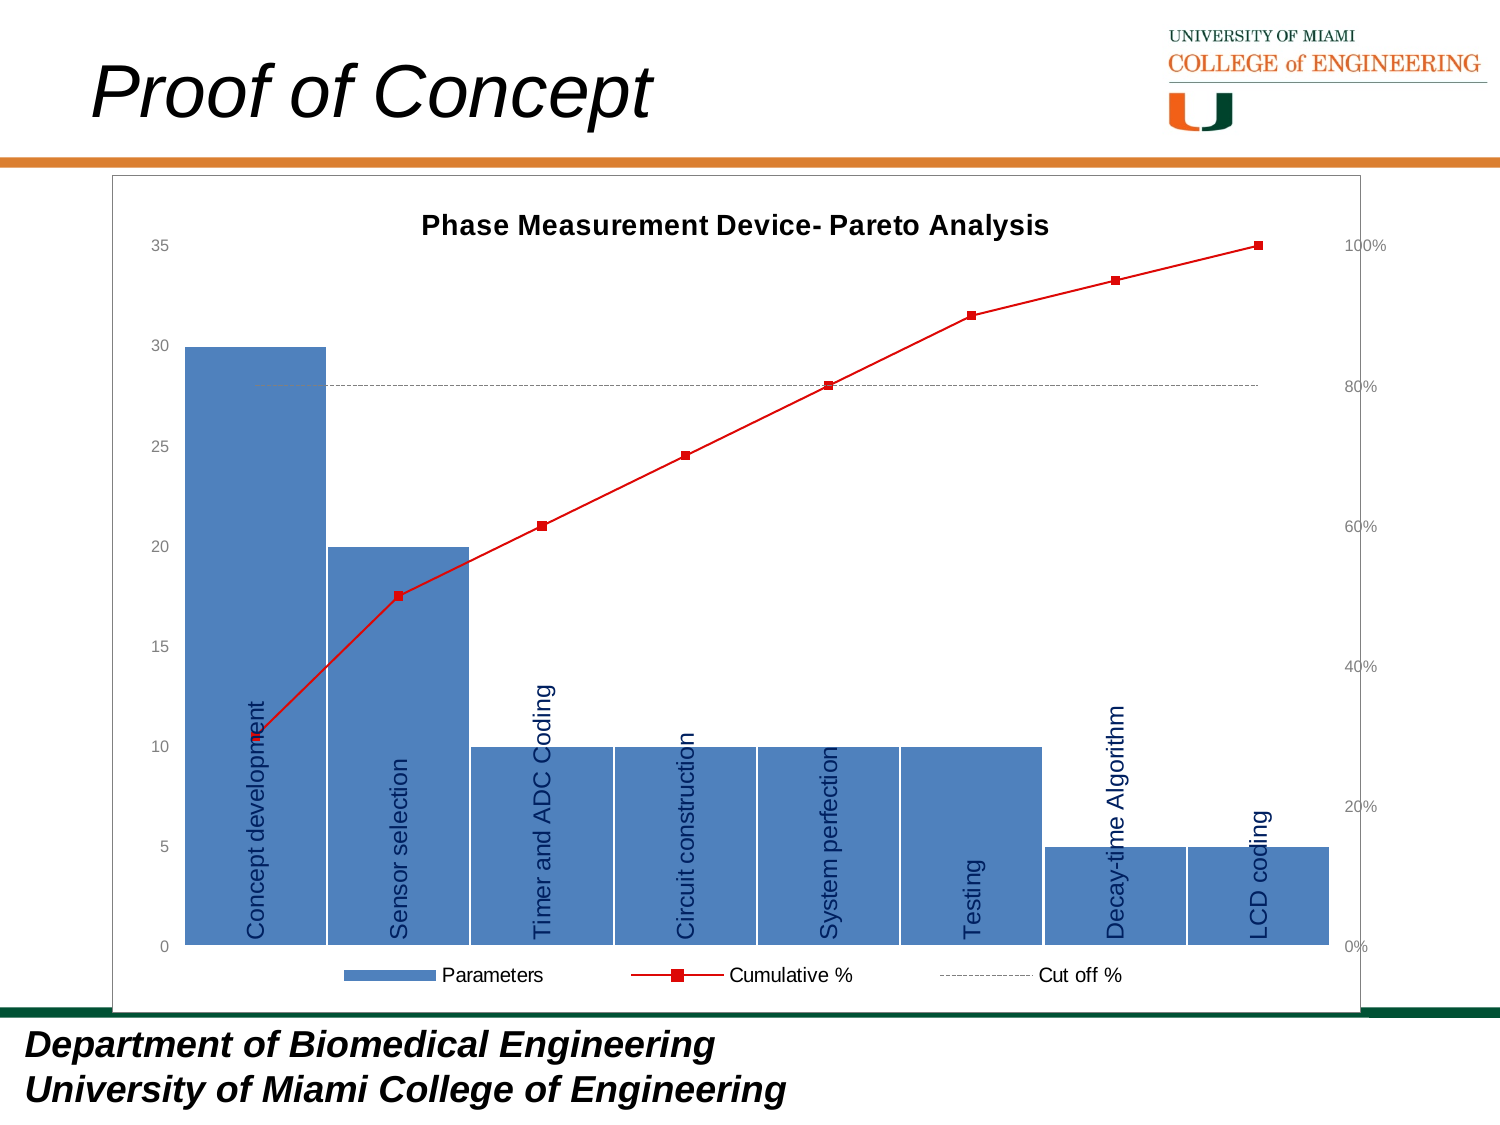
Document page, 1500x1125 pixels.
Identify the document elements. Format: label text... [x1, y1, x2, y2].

chart [112, 174, 1388, 1013]
picture [1426, 24, 1488, 138]
title Proof of Concept [74, 12, 1426, 163]
